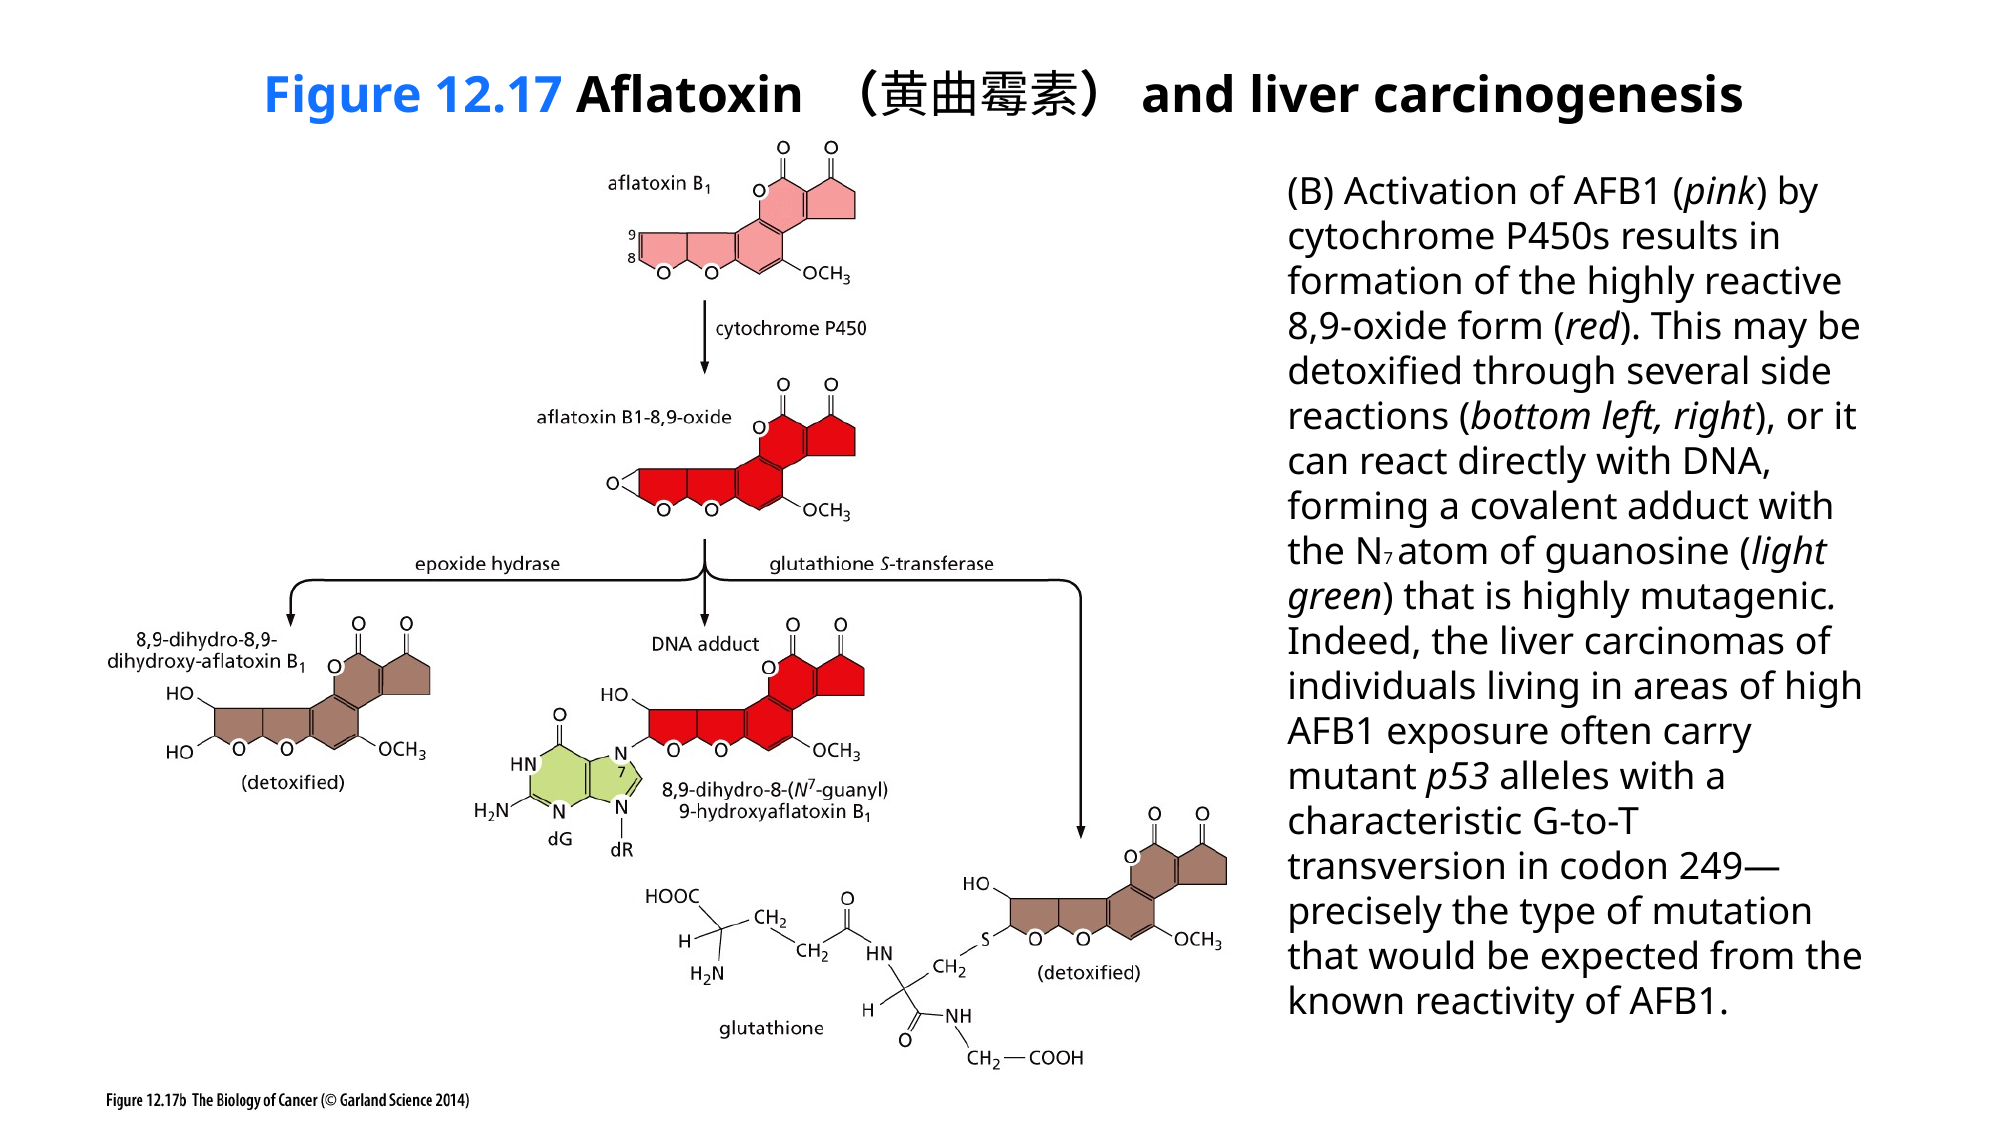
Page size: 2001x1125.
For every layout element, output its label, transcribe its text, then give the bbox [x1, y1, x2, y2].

text_box Figure 12.17 Aflatoxin （黄曲霉素）and liver carcinogenesis [204, 54, 1816, 130]
picture [97, 130, 1236, 1113]
text_box (B) Activation of AFB1 (pink) by cytochrome P450s results in formation of the highly reactive 8,9-oxide form (red). This may be detoxified through several side reactions (bottom left, right), or it can react directly with DNA, forming a covalent adduct with the N7 atom of guanosine (light green) that is highly mutagenic. Indeed, the liver carcinomas of individuals living in areas of high AFB1 exposure often carry mutant p53 alleles with a characteristic G-to-T transversion in codon 249—precisely the type of mutation that would be expected from the known reactivity of AFB1. [1272, 159, 1880, 1030]
